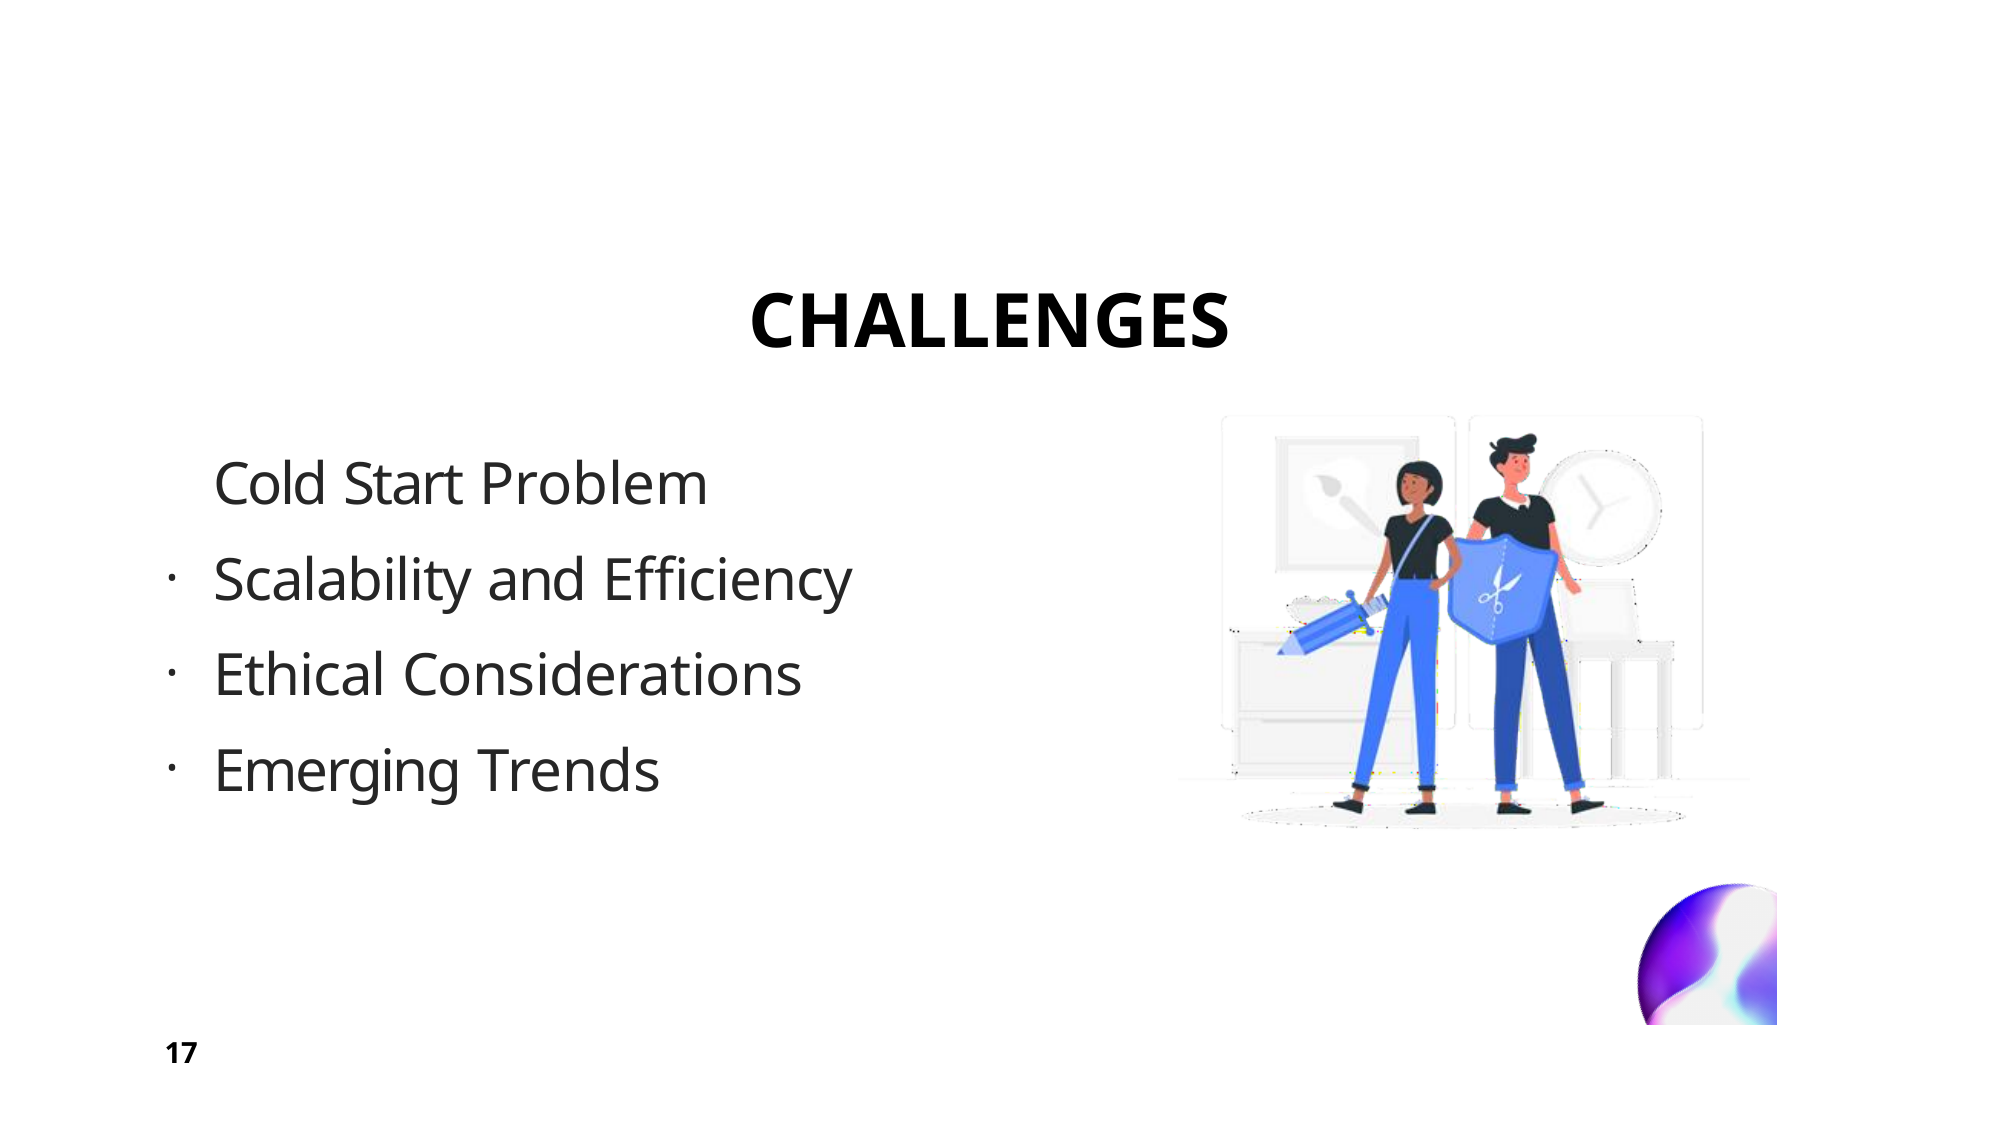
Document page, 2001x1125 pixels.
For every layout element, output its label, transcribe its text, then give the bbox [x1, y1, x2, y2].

list Cold Start Problem Scalability and Efficiency Ethical Considerations Emerging Trends [149, 439, 907, 939]
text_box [1178, 407, 1777, 1025]
title Challenges [146, 153, 1854, 371]
slide_number 17 [149, 1024, 588, 1085]
